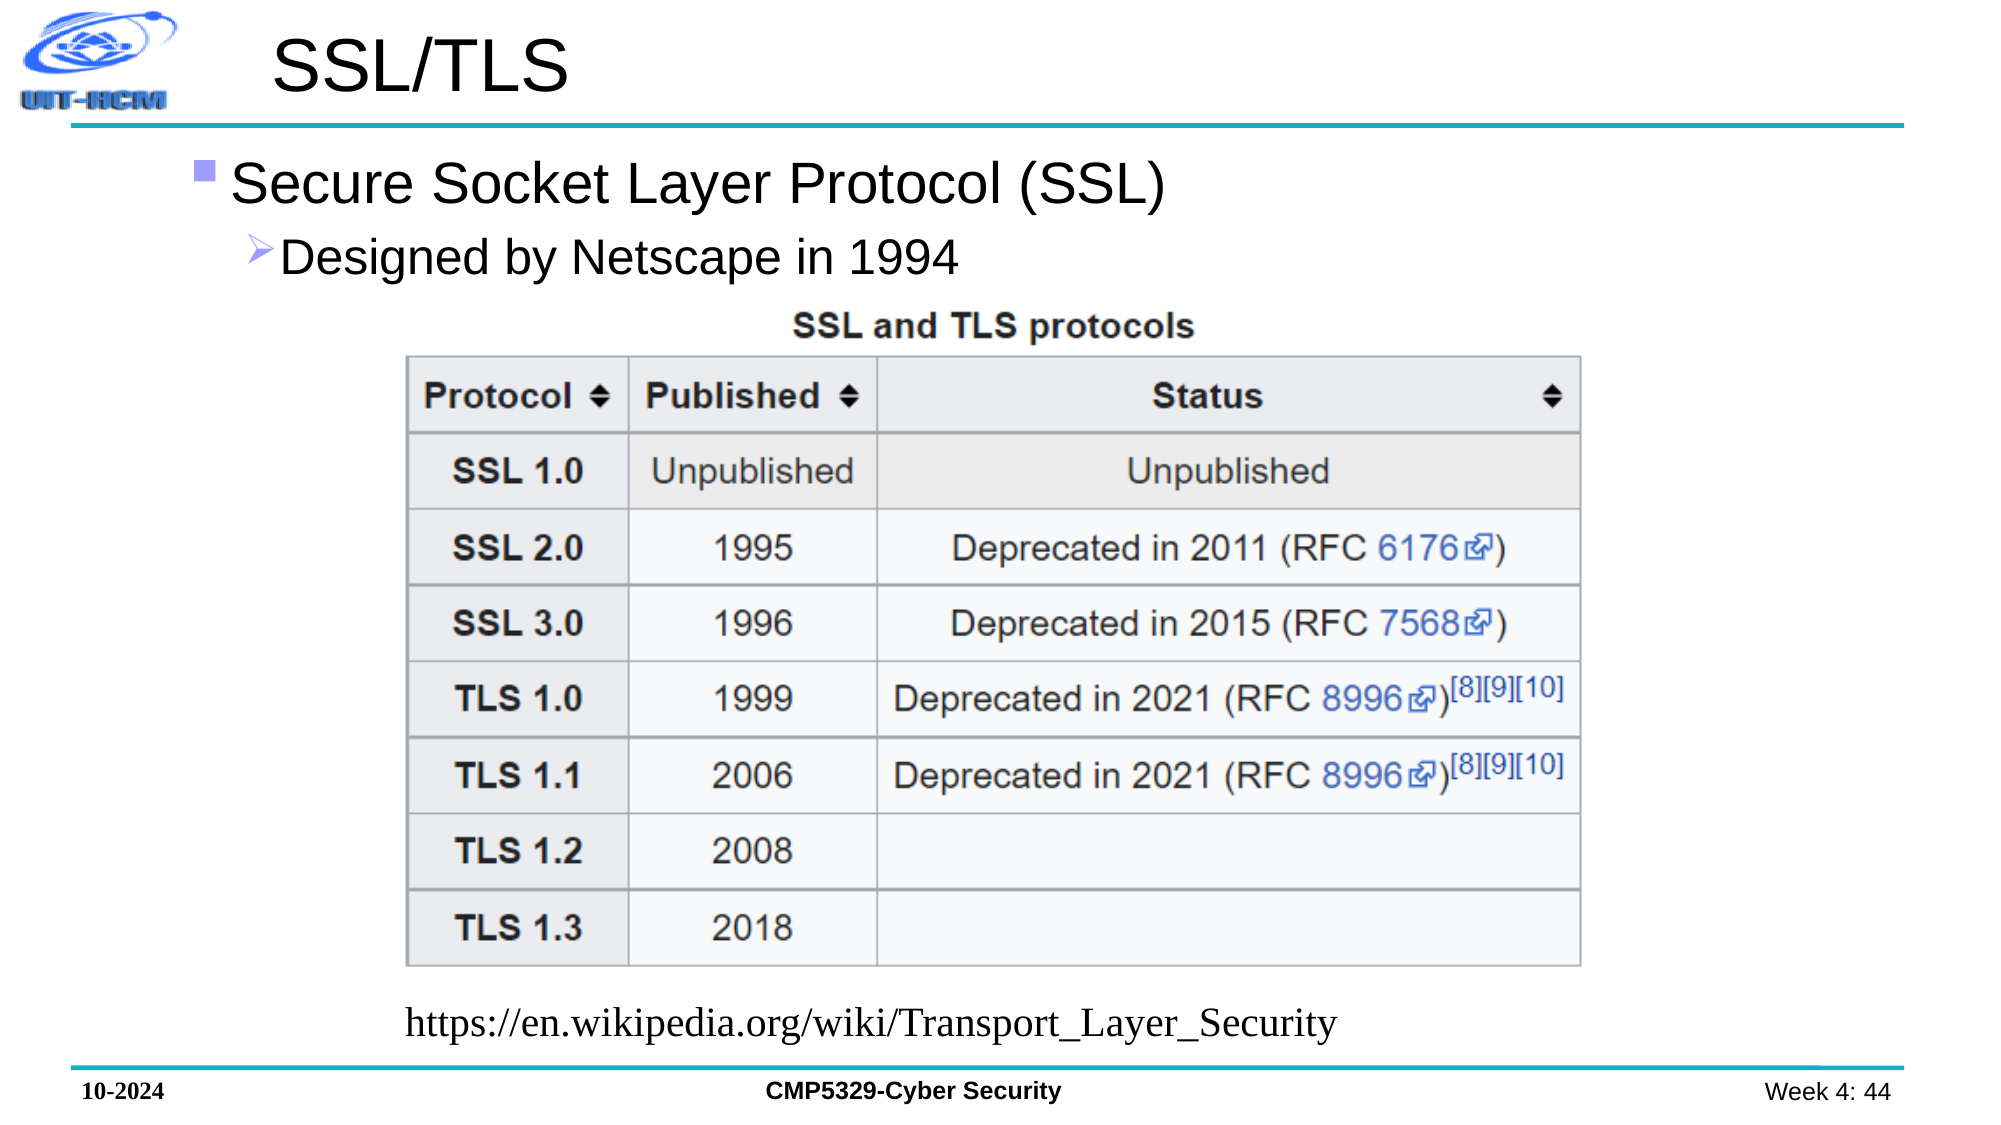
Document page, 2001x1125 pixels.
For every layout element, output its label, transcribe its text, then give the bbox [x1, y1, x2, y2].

picture [385, 286, 1615, 988]
list Secure Socket Layer Protocol (SSL) Designed by Netscape in 1994 [173, 137, 1675, 875]
text_box https://en.wikipedia.org/wiki/Transport_Layer_Security [390, 987, 1675, 1053]
title SSL/TLS [232, 0, 1470, 135]
picture [1, 0, 197, 120]
